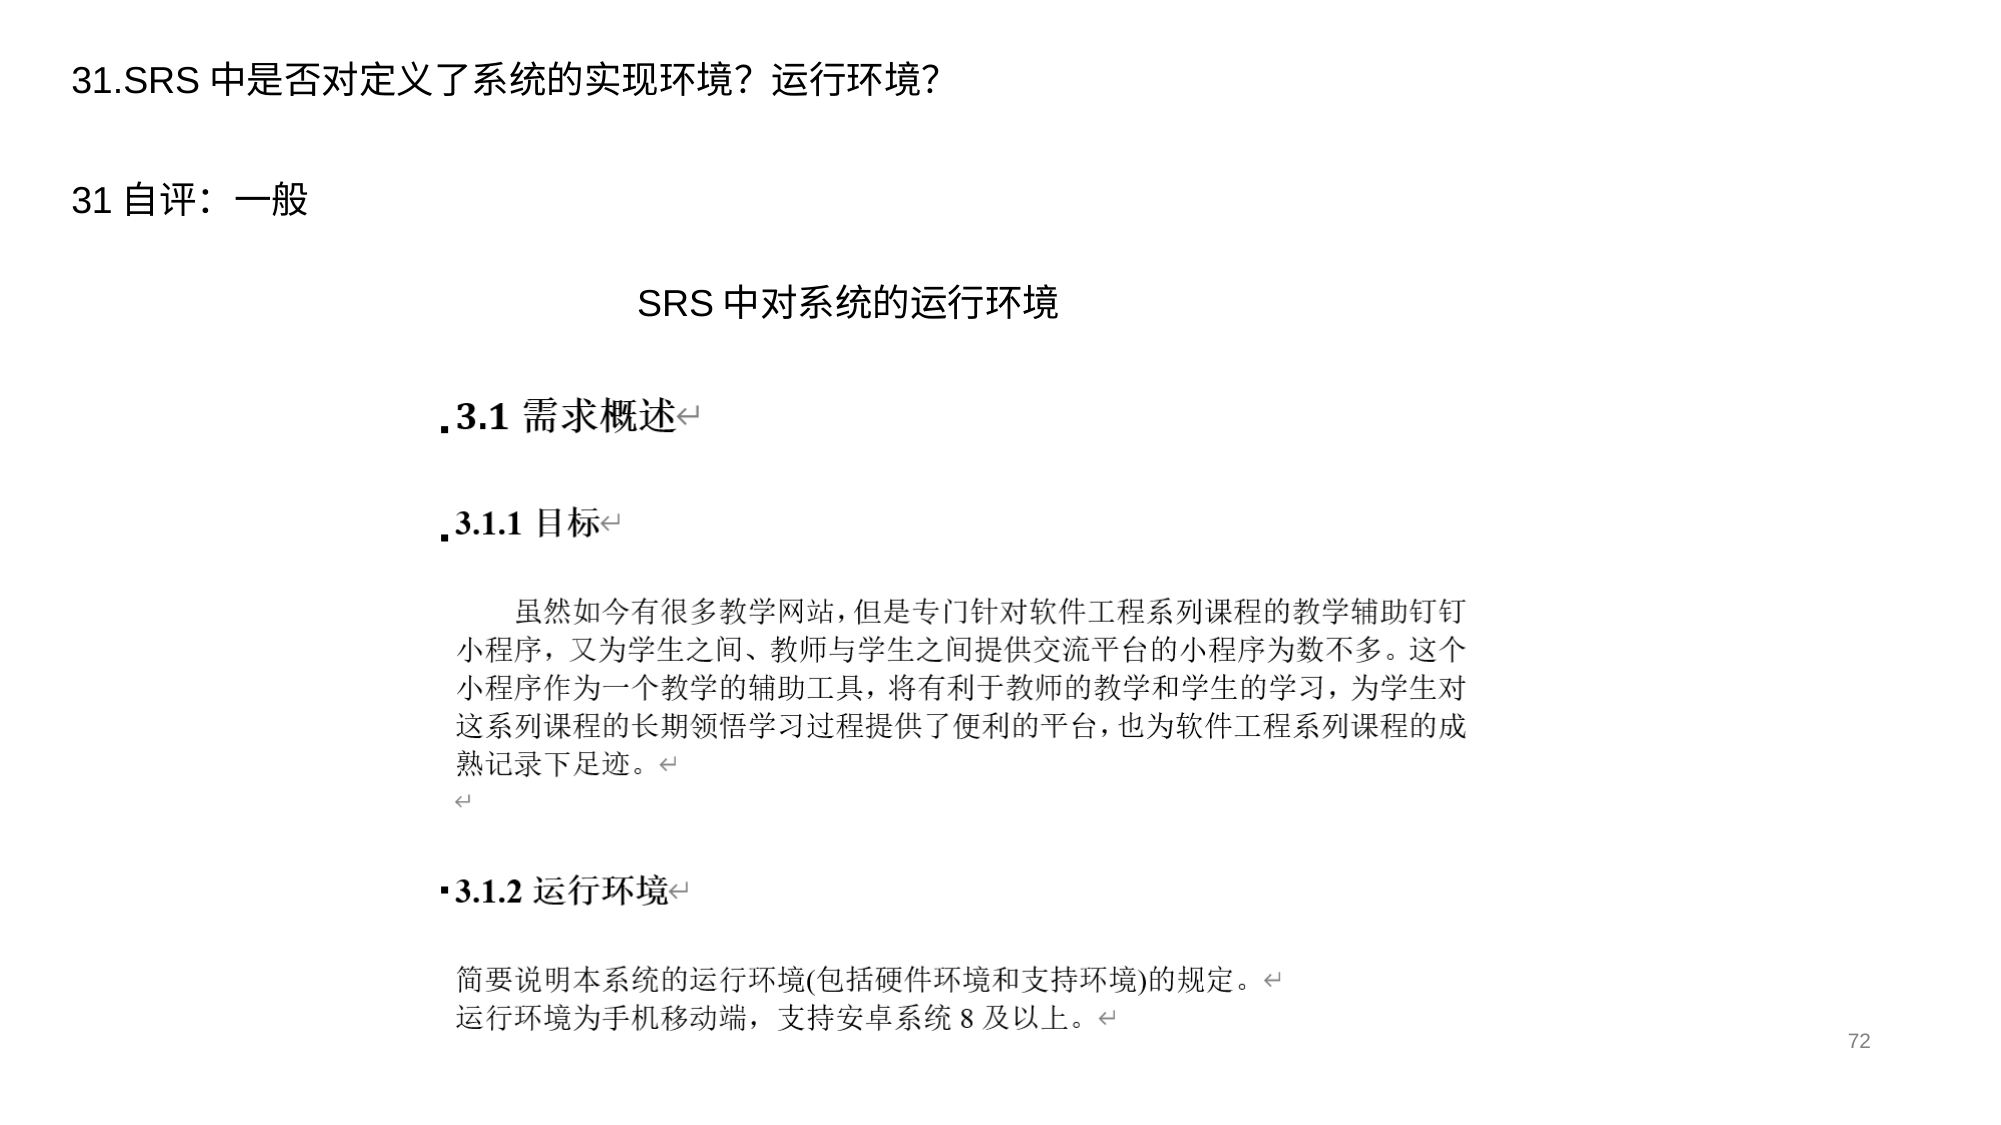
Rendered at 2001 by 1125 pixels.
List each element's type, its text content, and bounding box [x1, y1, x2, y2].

text_box 31.SRS中是否对定义了系统的实现环境？运行环境？ [56, 49, 1057, 109]
text_box 31自评：一般 [56, 169, 1057, 229]
text_box SRS中对系统的运行环境 [622, 272, 1340, 332]
picture [400, 374, 1600, 1057]
slide_number 72 [1600, 1022, 1886, 1057]
